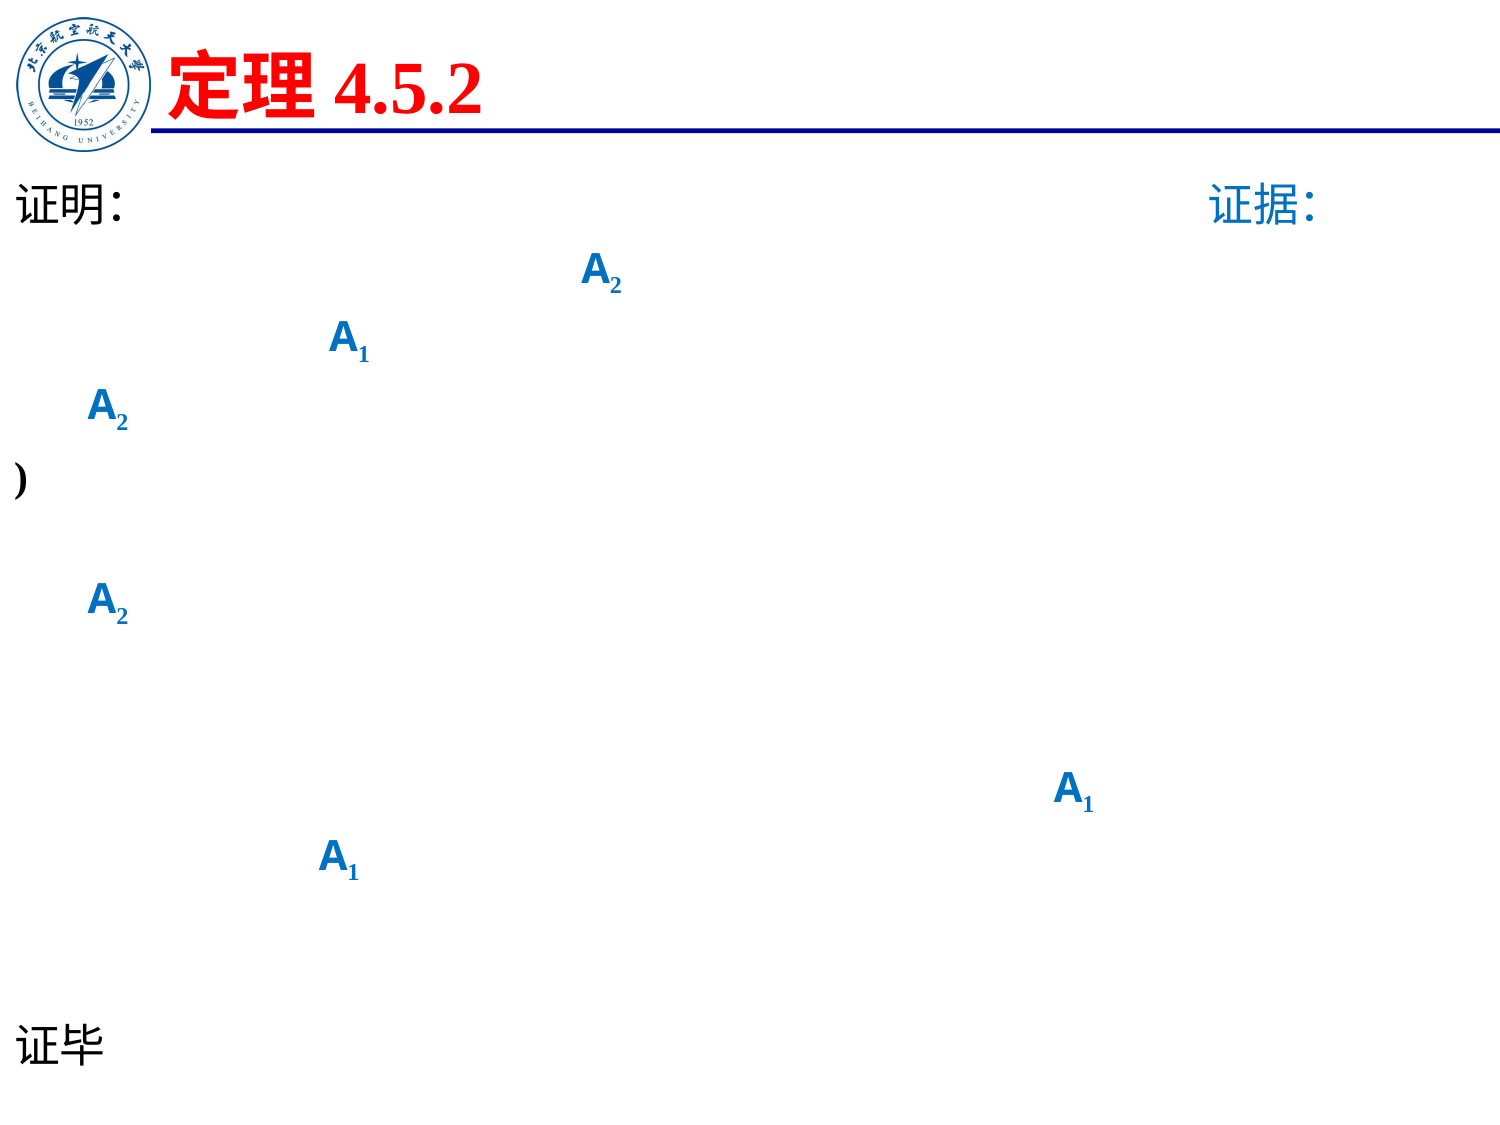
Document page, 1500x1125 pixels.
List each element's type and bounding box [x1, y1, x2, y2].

picture [16, 17, 151, 152]
